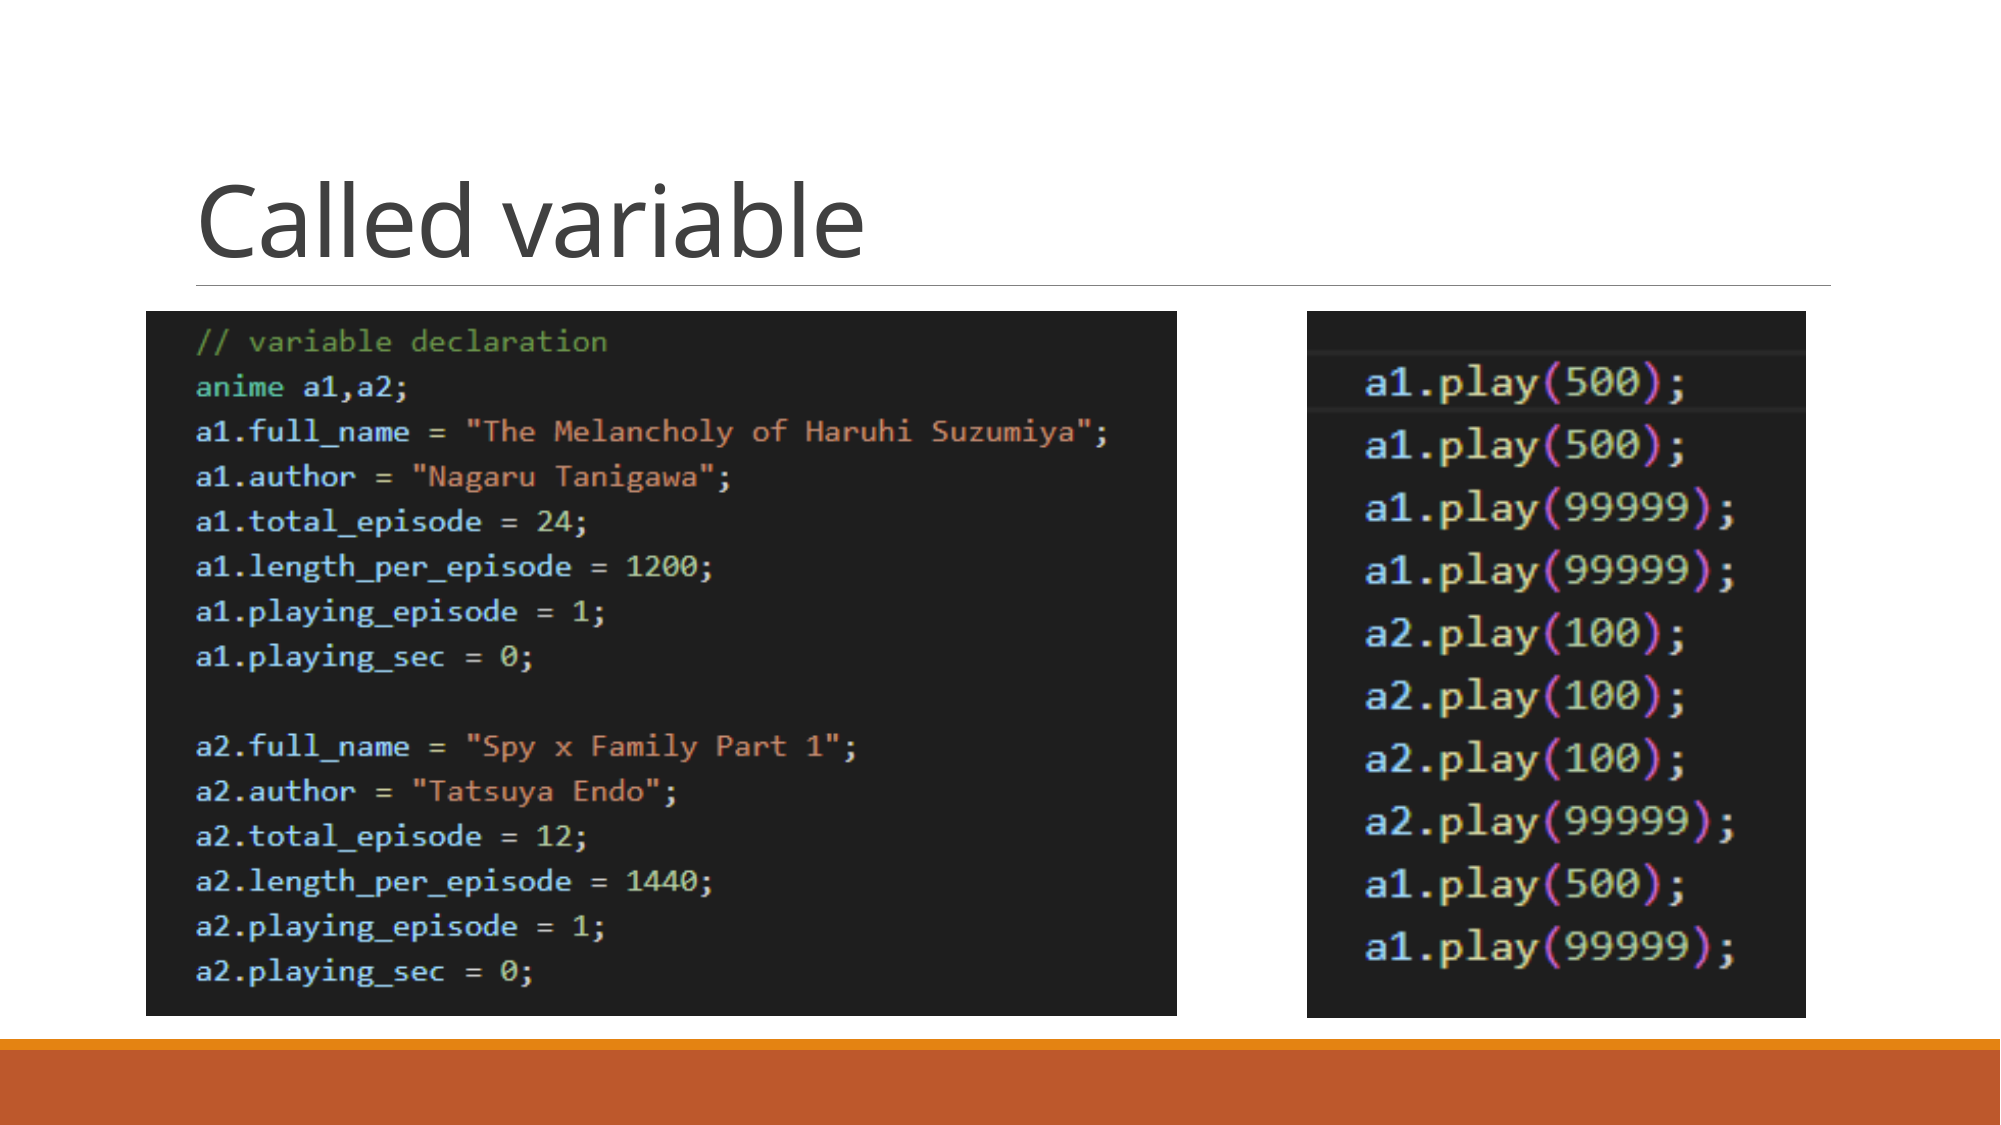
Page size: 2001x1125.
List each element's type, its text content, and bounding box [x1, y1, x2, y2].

picture [1306, 311, 1807, 1019]
title Called variable [180, 47, 1830, 285]
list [146, 311, 1177, 1016]
